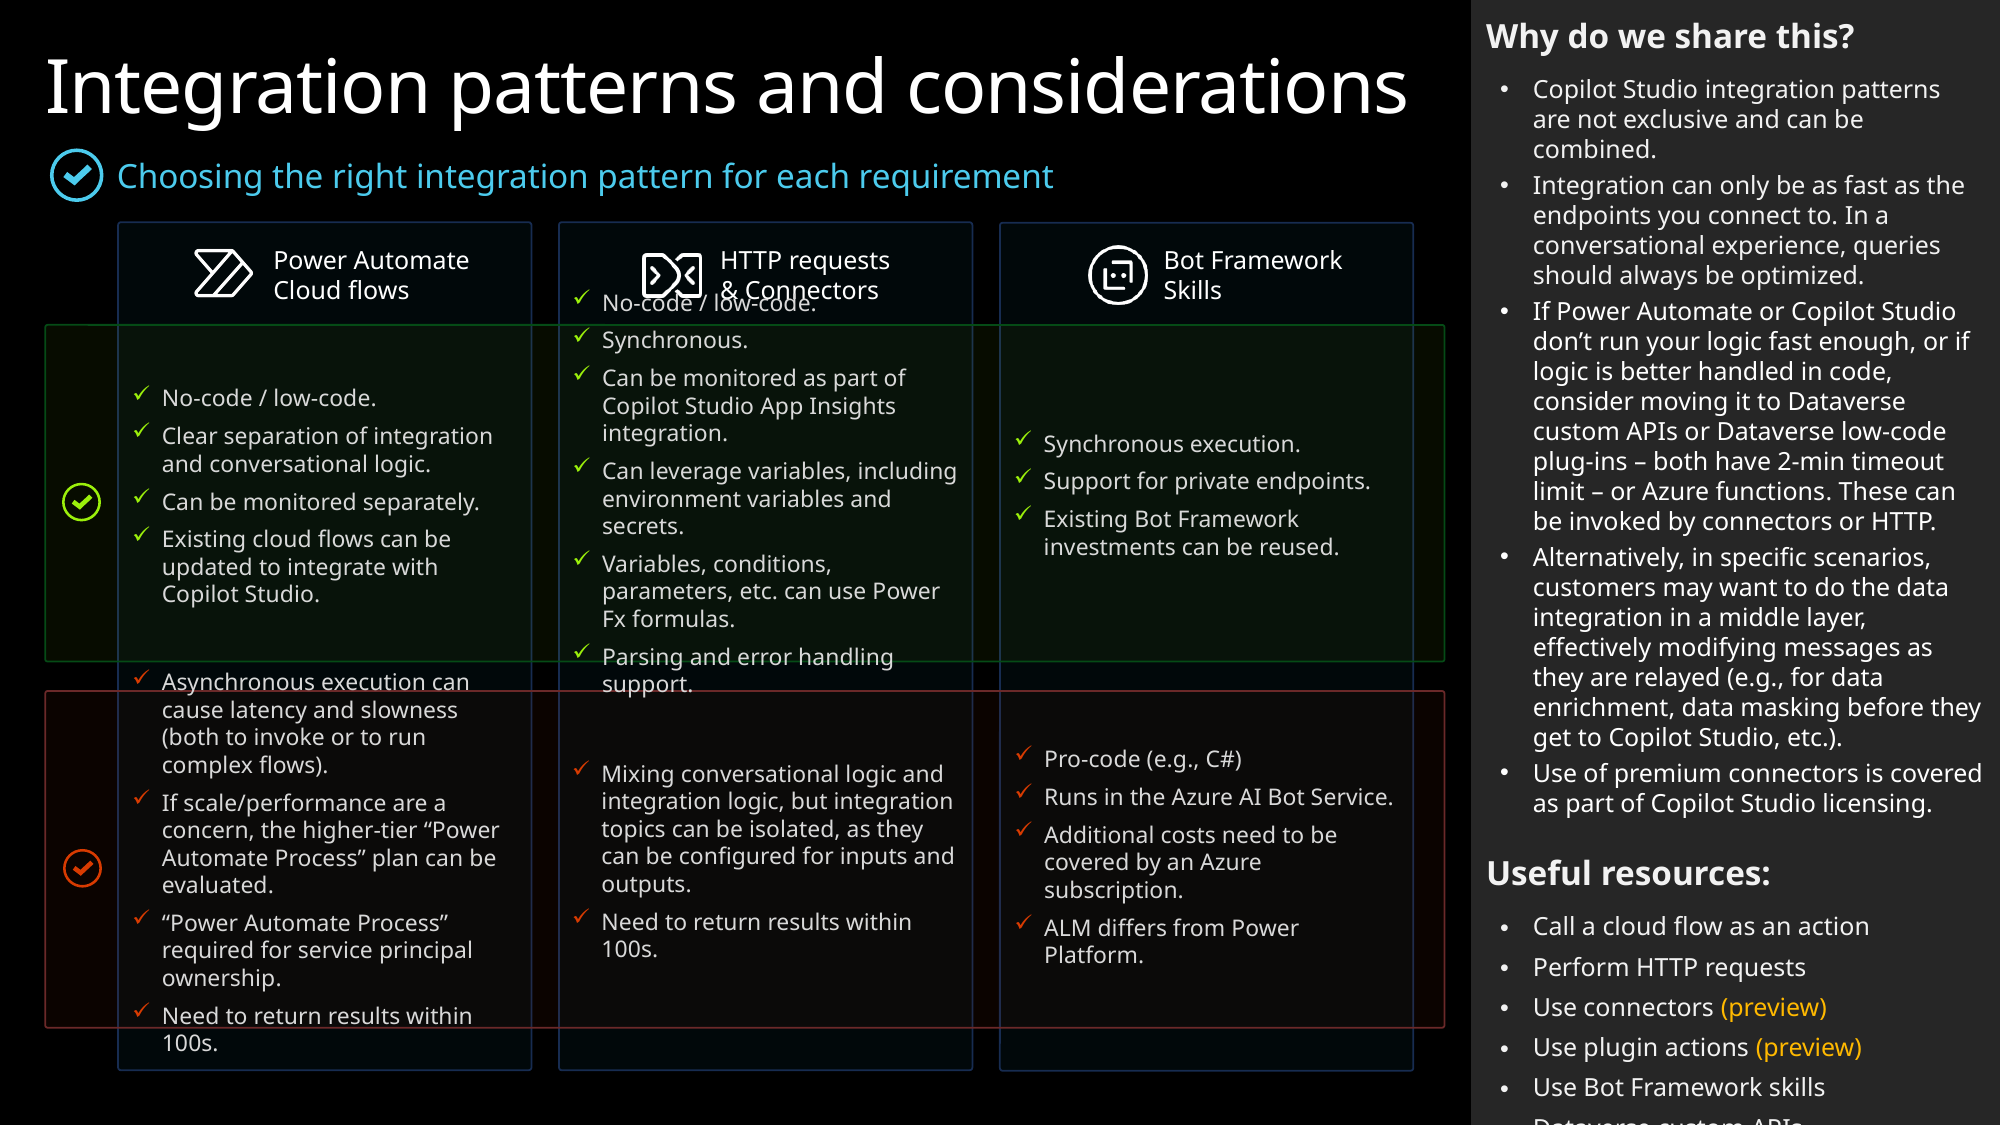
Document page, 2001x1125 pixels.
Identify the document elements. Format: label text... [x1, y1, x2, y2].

text_box [117, 663, 533, 690]
list Integration patterns and considerations [45, 38, 1427, 130]
text_box [998, 1029, 1415, 1072]
text_box No-code / low-code. Clear separation of integration and conversational logic. Can be monitored separately. Existing cloud flows can be updated to integrate with Copilot Studio. [118, 327, 532, 664]
list Choosing the right integration pattern for each requirement [116, 155, 1427, 196]
picture [1088, 244, 1148, 305]
text_box HTTP requests & Connectors [705, 237, 977, 312]
text_box Synchronous execution. Support for private endpoints. Existing Bot Framework investments can be reused. [999, 326, 1414, 663]
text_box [61, 482, 102, 522]
text_box [999, 663, 1415, 690]
text_box Pro-code (e.g., C#) Runs in the Azure AI Bot Service. Additional costs need to be covered by an Azure subscription. ALM differs from Power Platform. [1000, 687, 1414, 1025]
picture [642, 244, 703, 305]
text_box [62, 848, 103, 888]
text_box Mixing conversational logic and integration logic, but integration topics can be isolated, as they can be configured for inputs and outputs. Need to return results within 100s. [557, 692, 972, 1029]
text_box Power Automate Cloud flows [258, 237, 519, 312]
text_box [117, 221, 533, 323]
text_box [44, 690, 1446, 1029]
text_box [558, 221, 974, 324]
text_box No-code / low-code. Synchronous. Can be monitored as part of Copilot Studio App Insights integration. Can leverage variables, including environment variables and secrets. Variables, conditions, parameters, etc. can use Power Fx formulas. Parsing and error handling support. [558, 324, 972, 661]
text_box Bot Framework Skills [1148, 237, 1428, 312]
list Why do we share this? Copilot Studio integration patterns are not exclusive and can be combined. Integration can only be as fast as the endpoints you connect to. In a conversational experience, queries should always be optimized. If Power Automate or Copilot Studio don’t run your logic fast enough, or if logic is better handled in code, consider moving it to Dataverse custom APIs or Dataverse low-code plug-ins – both have 2-min timeout limit – or Azure functions. These can be invoked by connectors or HTTP. Alternatively, in specific scenarios, customers may want to do the data integration in a middle layer, effectively modifying messages as they are relayed (e.g., for data enrichment, data masking before they get to Copilot Studio, etc.). Use of premium connectors is covered as part of Copilot Studio licensing. Useful resources: Call a cloud flow as an action Perform HTTP requests Use connectors (preview) Use plugin actions (preview) Use Bot Framework skills Dataverse custom APIs Dataverse low-code plug-ins (preview) Azure functions [1471, 0, 2000, 1125]
text_box [44, 323, 1446, 663]
text_box Asynchronous execution can cause latency and slowness (both to invoke or to run complex flows). If scale/performance are a concern, the higher-tier “Power Automate Process” plan can be evaluated. “Power Automate Process” required for service principal ownership. Need to return results within 100s. [118, 693, 532, 1031]
picture [194, 244, 255, 305]
text_box [558, 663, 974, 690]
text_box [999, 221, 1415, 324]
text_box [117, 1029, 533, 1072]
text_box [558, 1029, 974, 1072]
